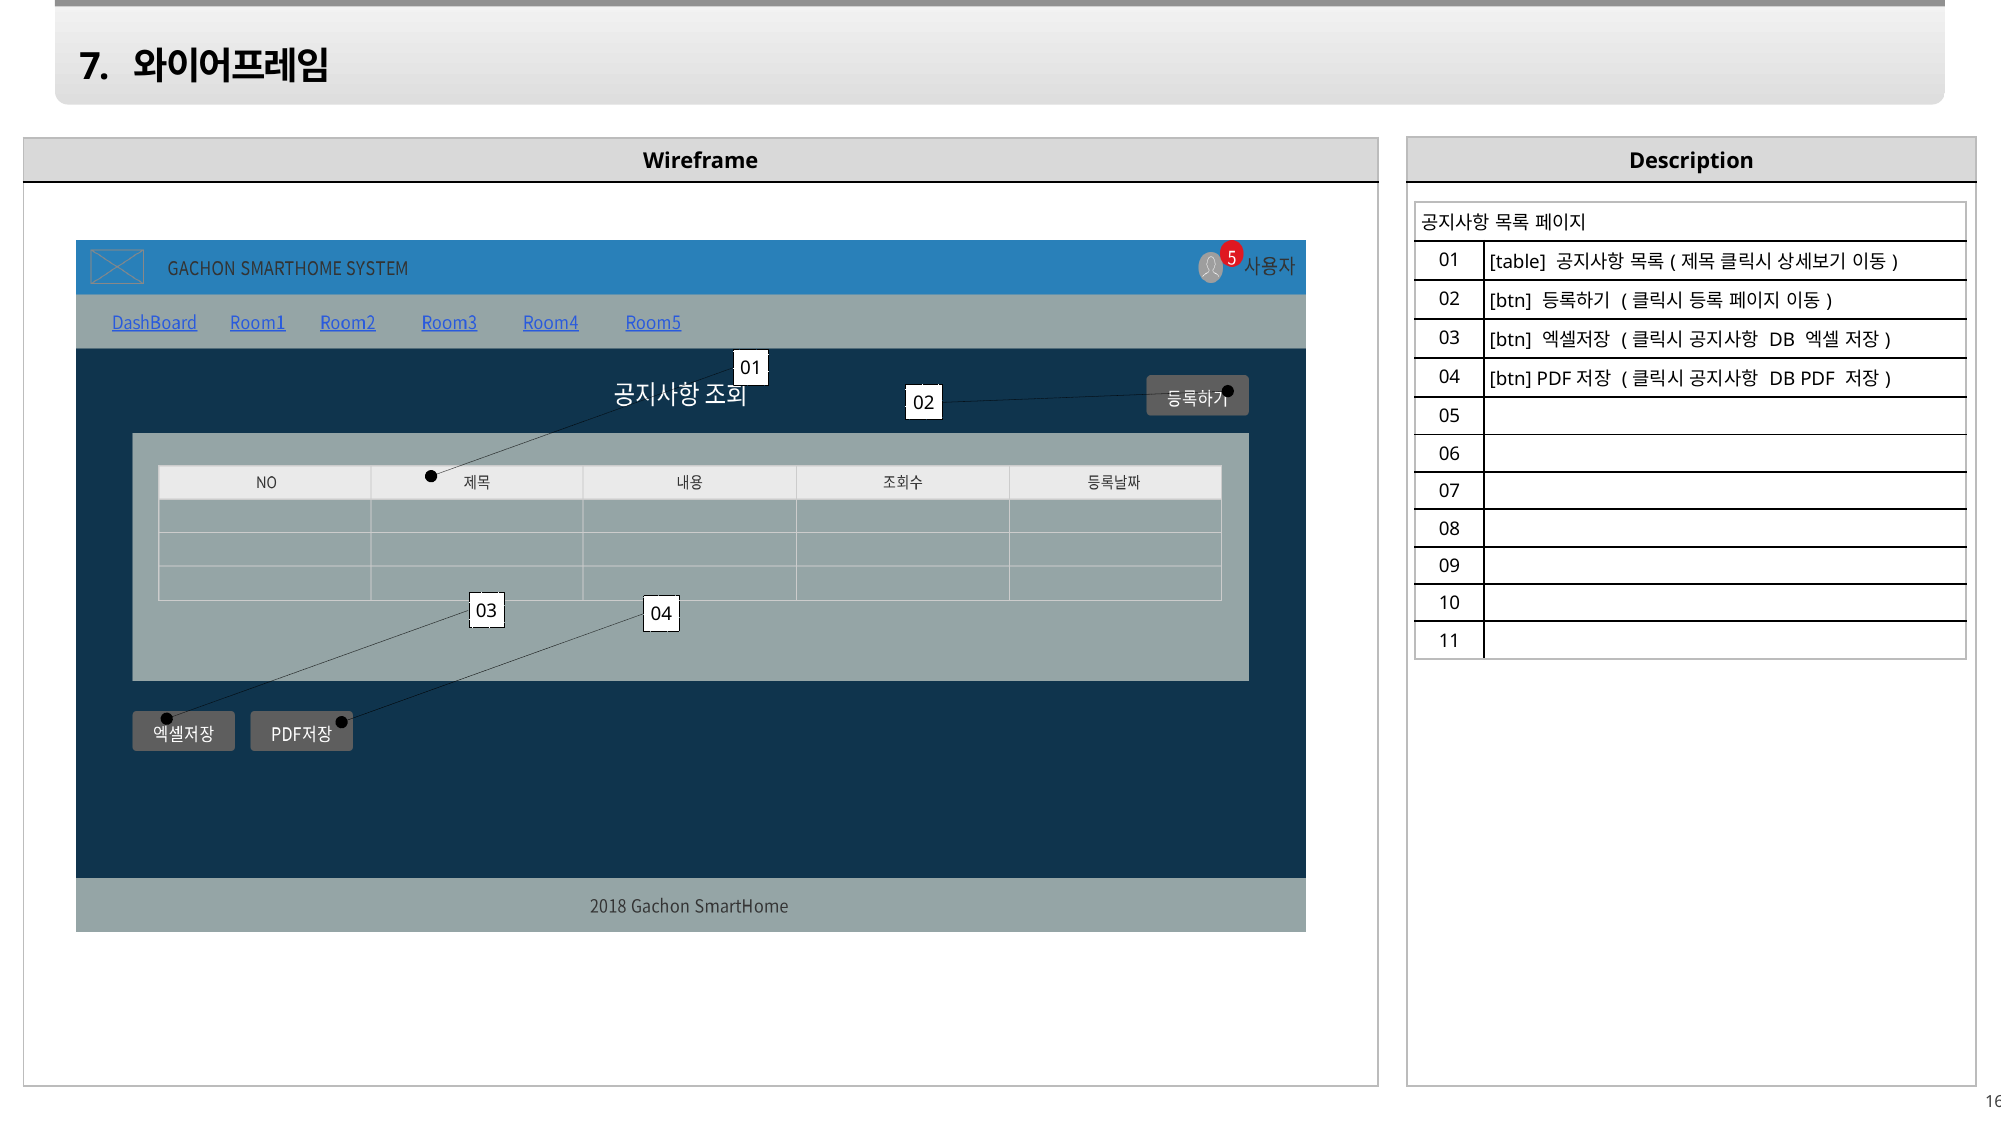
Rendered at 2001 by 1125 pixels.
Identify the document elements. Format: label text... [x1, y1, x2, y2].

table_cell [1485, 622, 1965, 658]
picture [76, 239, 1306, 932]
table_cell 05 [1416, 398, 1483, 434]
table_cell 03 [1416, 320, 1483, 357]
table_cell 09 [1416, 548, 1483, 583]
table_cell [1485, 435, 1965, 471]
table_cell [table] 공지사항 목록(제목 클릭시 상세보기 이동) [1485, 242, 1965, 279]
table_cell [1485, 510, 1965, 546]
table_cell [btn] PDF저장 (클릭시 공지사항 DB PDF 저장) [1485, 359, 1965, 396]
table_cell 10 [1416, 585, 1483, 620]
list 7. 와이어프레임 [79, 47, 894, 89]
table_cell [btn] 등록하기 (클릭시 등록 페이지 이동) [1485, 281, 1965, 318]
table_cell [1485, 473, 1965, 508]
table_cell [1485, 585, 1965, 620]
table_cell [btn] 엑셀저장 (클릭시 공지사항 DB 엑셀 저장) [1485, 320, 1965, 357]
table_header 공지사항 목록 페이지 [1416, 203, 1965, 240]
table_cell [1485, 398, 1965, 434]
table_cell 07 [1416, 473, 1483, 508]
table_cell [1485, 548, 1965, 583]
table_cell 11 [1416, 622, 1483, 658]
table_cell 02 [1416, 281, 1483, 318]
table_cell 08 [1416, 510, 1483, 546]
table_cell 04 [1416, 359, 1483, 396]
table_cell 06 [1416, 435, 1483, 471]
table_cell 01 [1416, 242, 1483, 279]
